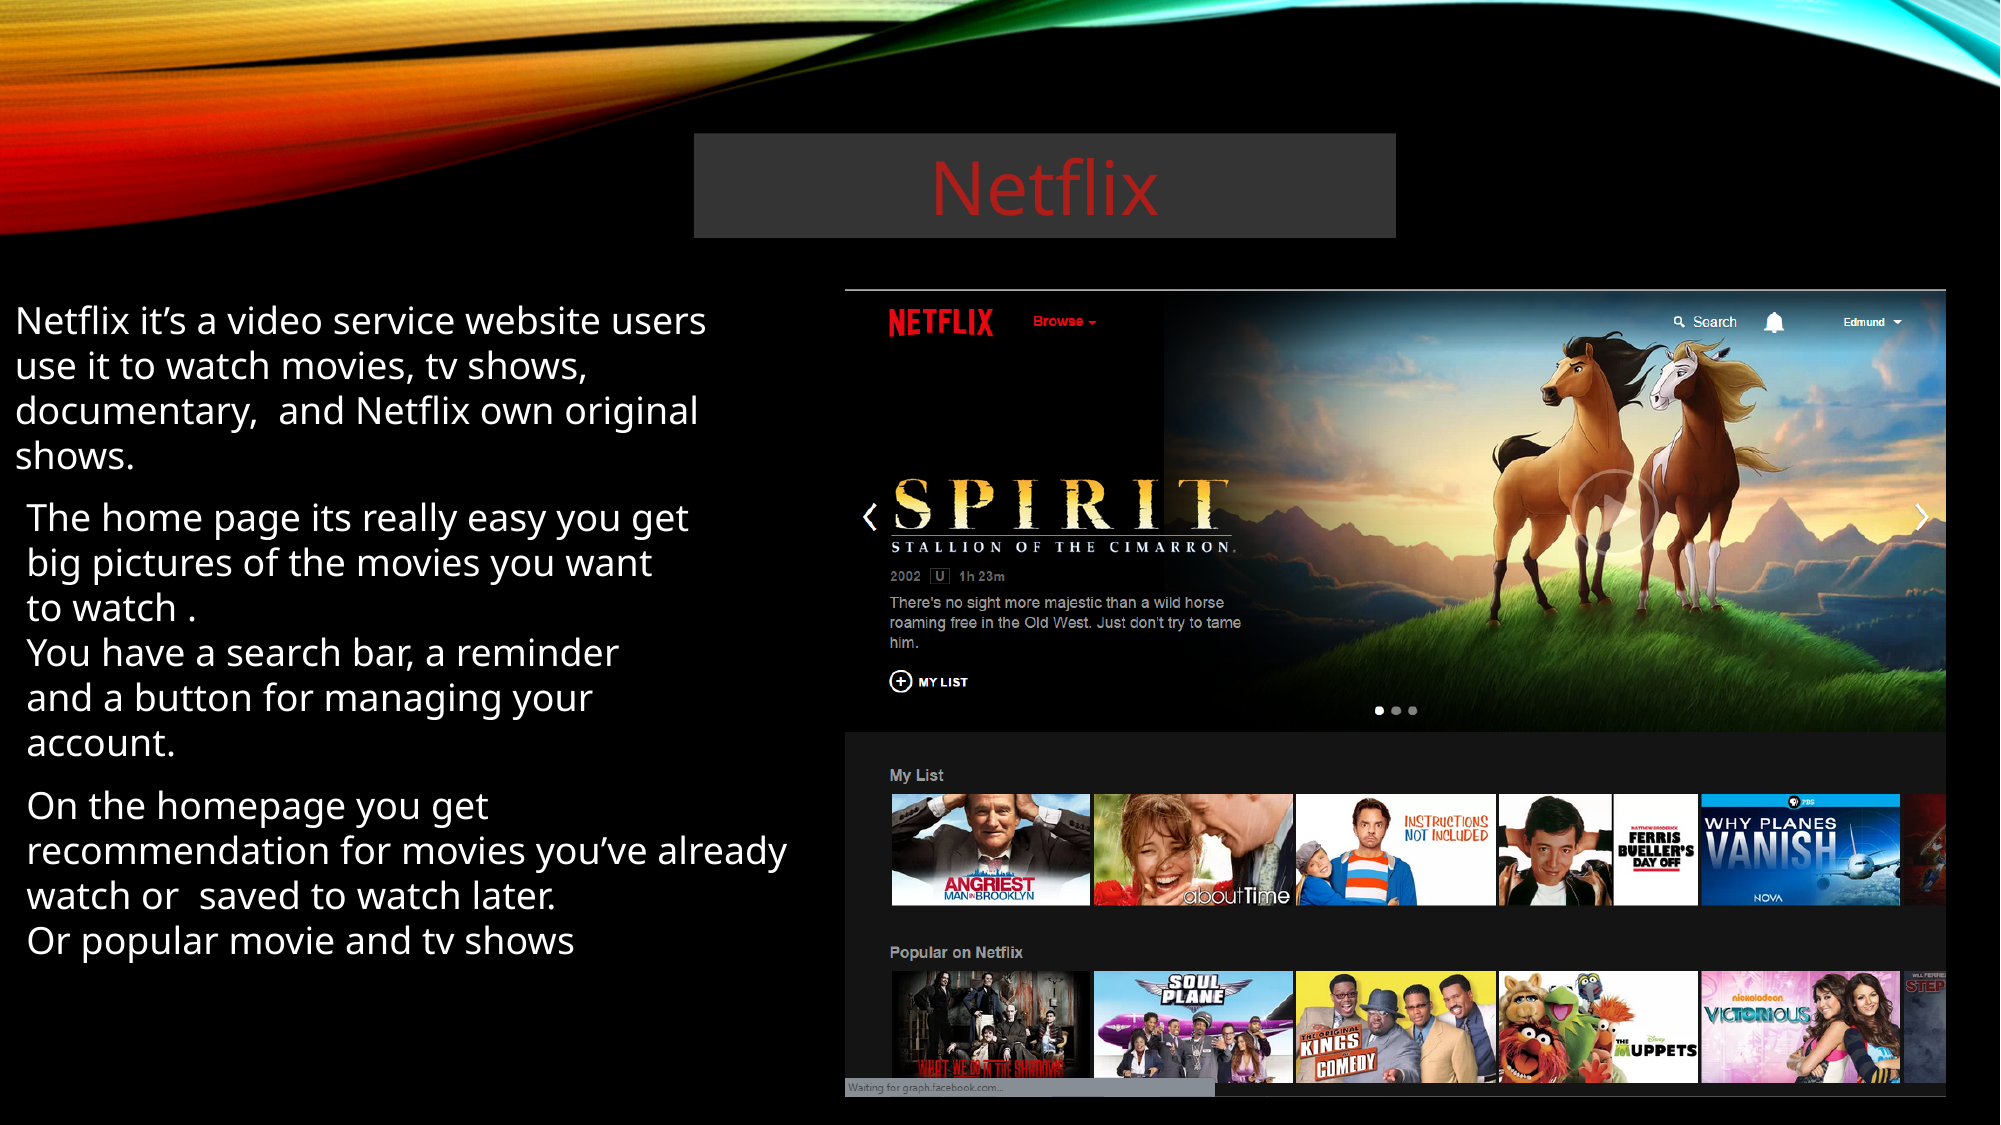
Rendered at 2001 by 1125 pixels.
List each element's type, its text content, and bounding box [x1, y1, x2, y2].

picture [0, 0, 2000, 237]
picture [845, 289, 1947, 1097]
text_box Netflix [693, 133, 1396, 238]
text_box Netflix it’s a video service website users use it to watch movies, tv shows, documentary, and Netflix own original shows. [0, 289, 736, 485]
text_box On the homepage you get recommendation for movies you’ve already watch or saved to watch later. Or popular movie and tv shows [11, 774, 813, 970]
text_box The home page its really easy you get big pictures of the movies you want to watch . You have a search bar, a reminder and a button for managing your account. [11, 486, 710, 772]
